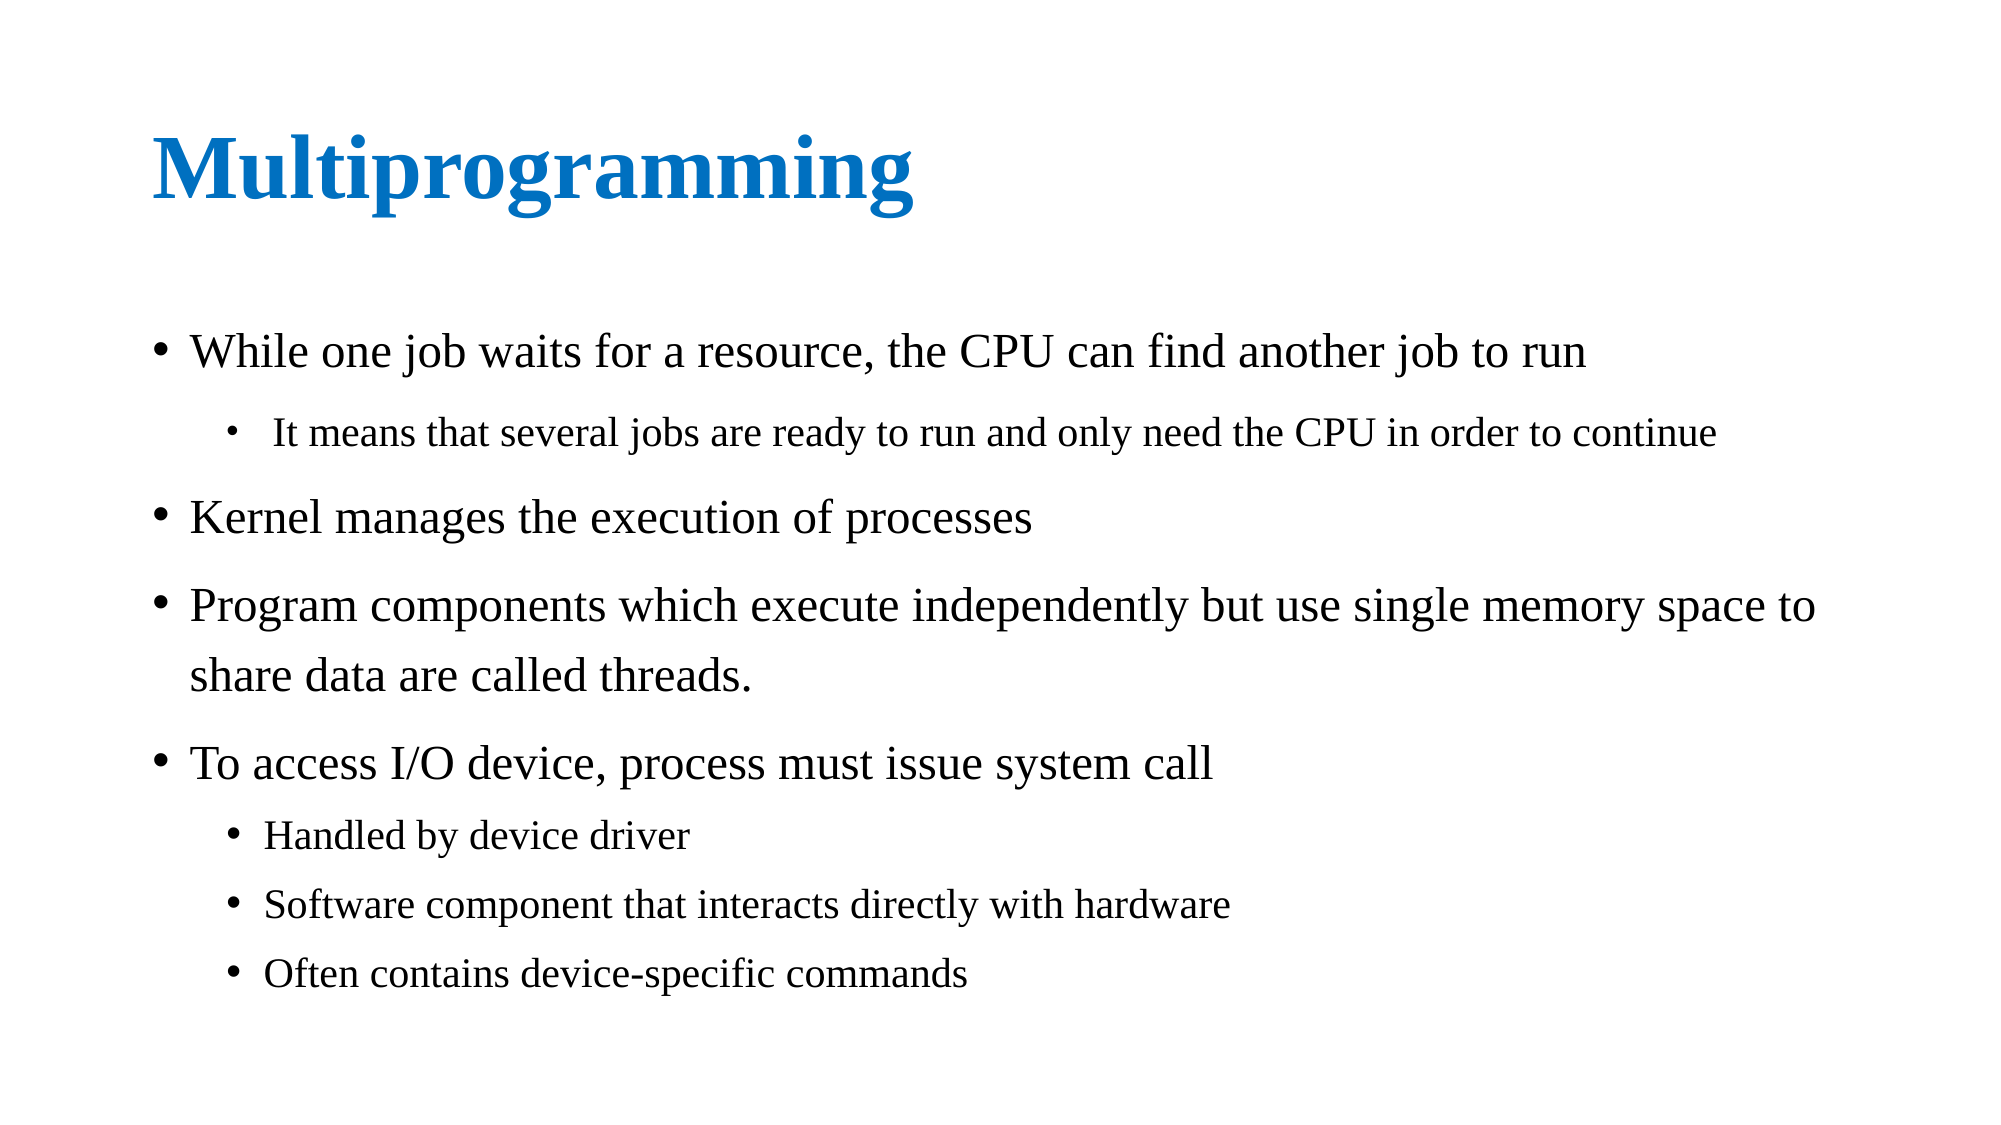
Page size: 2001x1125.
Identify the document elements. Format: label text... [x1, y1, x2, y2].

list While one job waits for a resource, the CPU can find another job to run It means that several jobs are ready to run and only need the CPU in order to continue Kernel manages the execution of processes Program components which execute independently but use single memory space to share data are called threads. To access I/O device, process must issue system call Handled by device driver Software component that interacts directly with hardware Often contains device-specific commands [137, 299, 1863, 1014]
title Multiprogramming [137, 59, 1863, 278]
